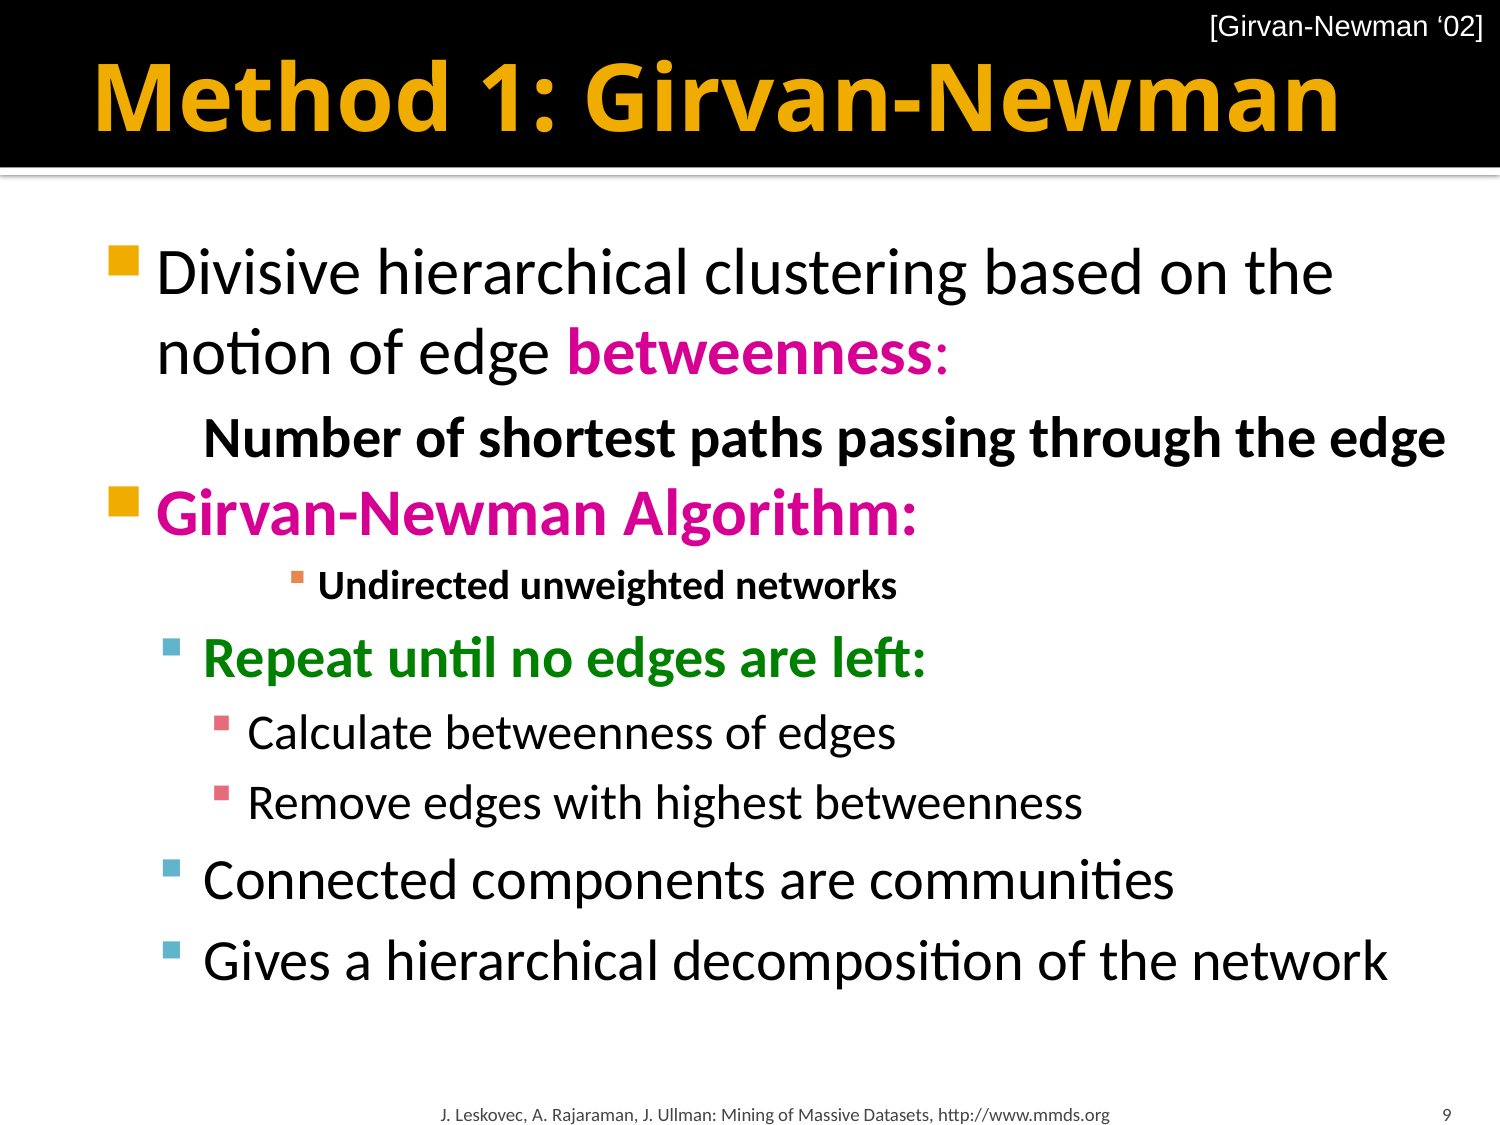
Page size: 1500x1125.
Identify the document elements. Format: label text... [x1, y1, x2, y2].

title Method 1: Girvan-Newman [75, 12, 1425, 175]
slide_number 9 [1345, 1080, 1467, 1125]
footer J. Leskovec, A. Rajaraman, J. Ullman: Mining of Massive Datasets, http://www.mmds.org [433, 1080, 1337, 1125]
text_box [Girvan-Newman ‘02] [1194, 0, 1500, 50]
list Divisive hierarchical clustering based on the notion of edge betweenness: Number of shortest paths passing through the edge Girvan-Newman Algorithm: Undirected unweighted networks Repeat until no edges are left: Calculate betweenness of edges Remove edges with highest betweenness Connected components are communities Gives a hierarchical decomposition of the network [75, 212, 1488, 1063]
